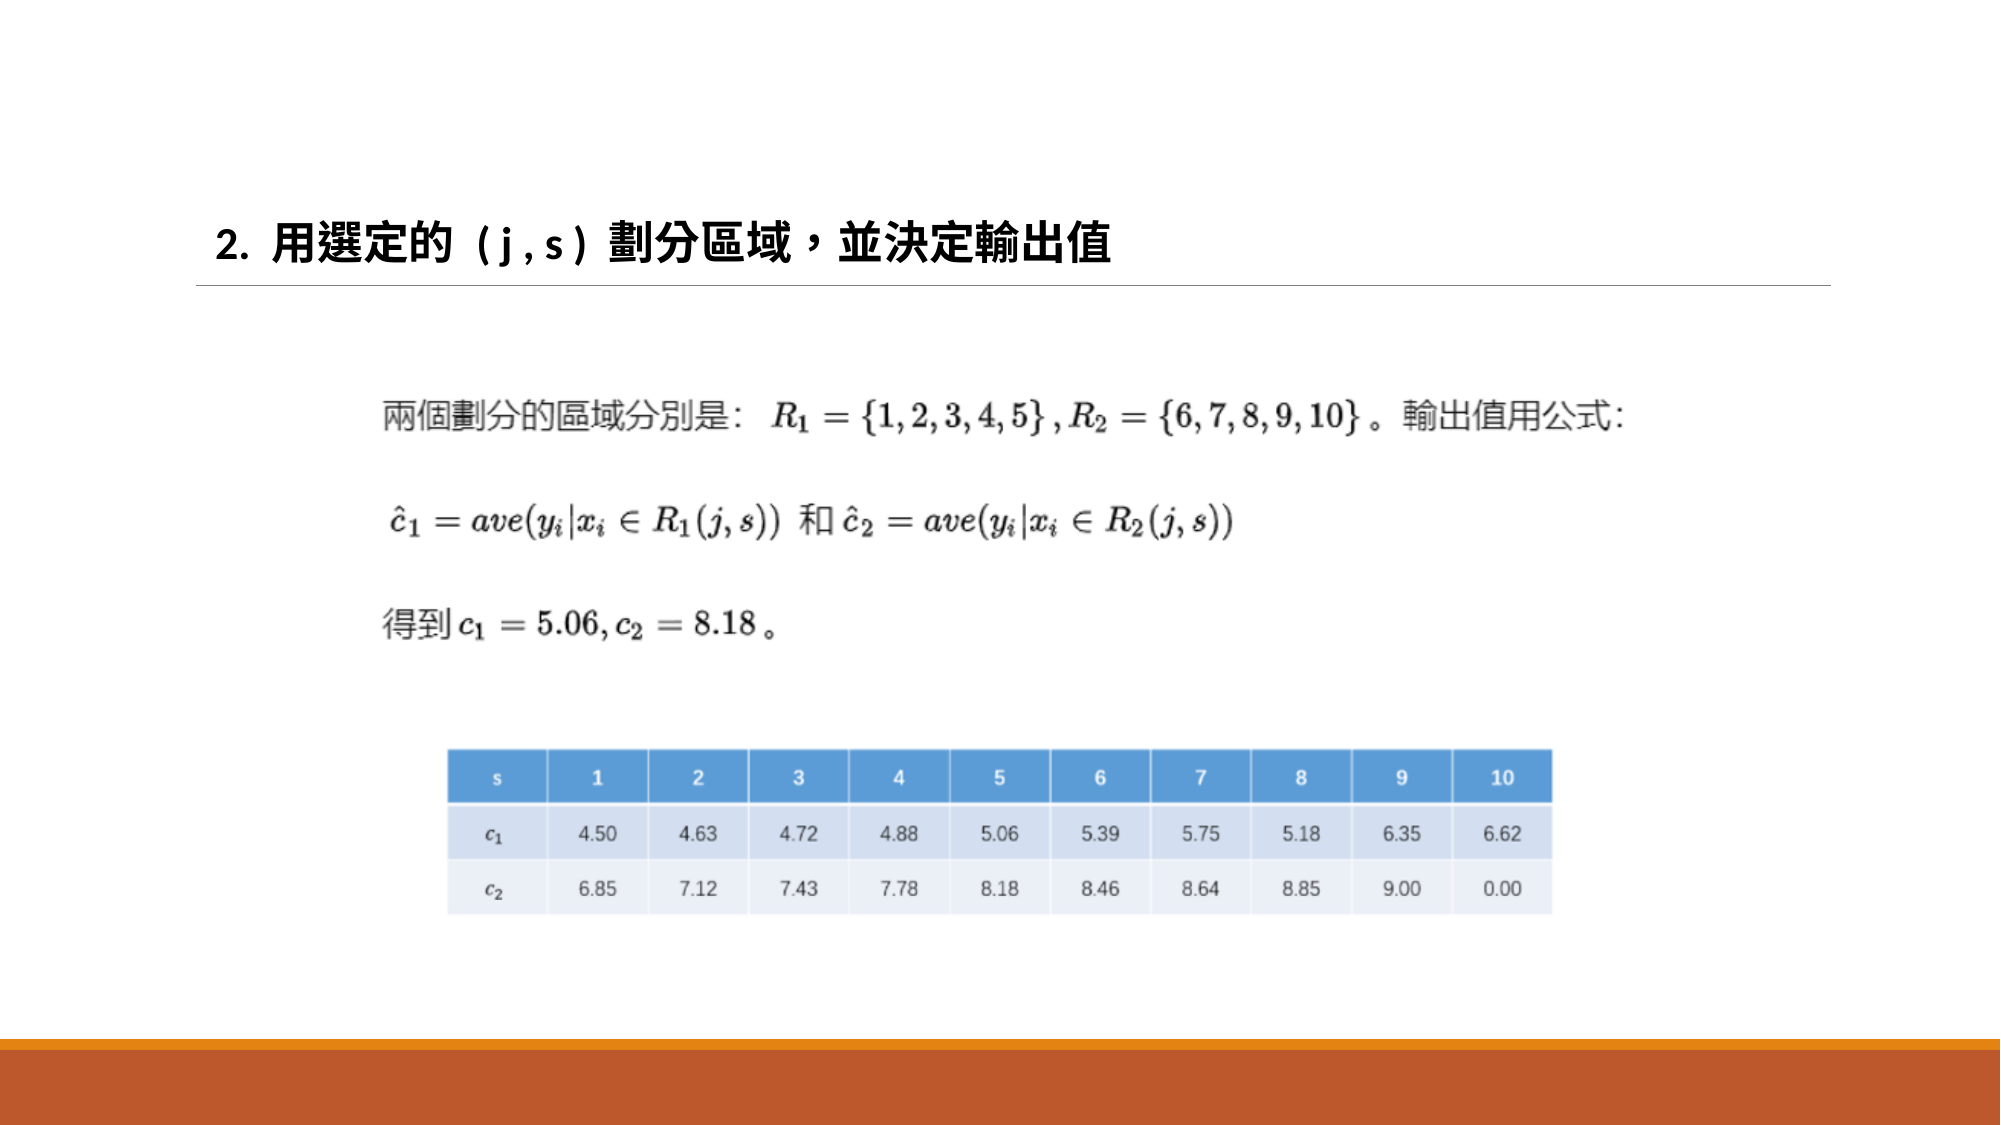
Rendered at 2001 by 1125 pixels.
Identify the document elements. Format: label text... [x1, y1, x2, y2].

picture [372, 383, 1628, 664]
text_box 2. 用選定的 ( j , s ) 劃分區域，並決定輸出值 [190, 206, 1347, 276]
picture [438, 741, 1562, 920]
